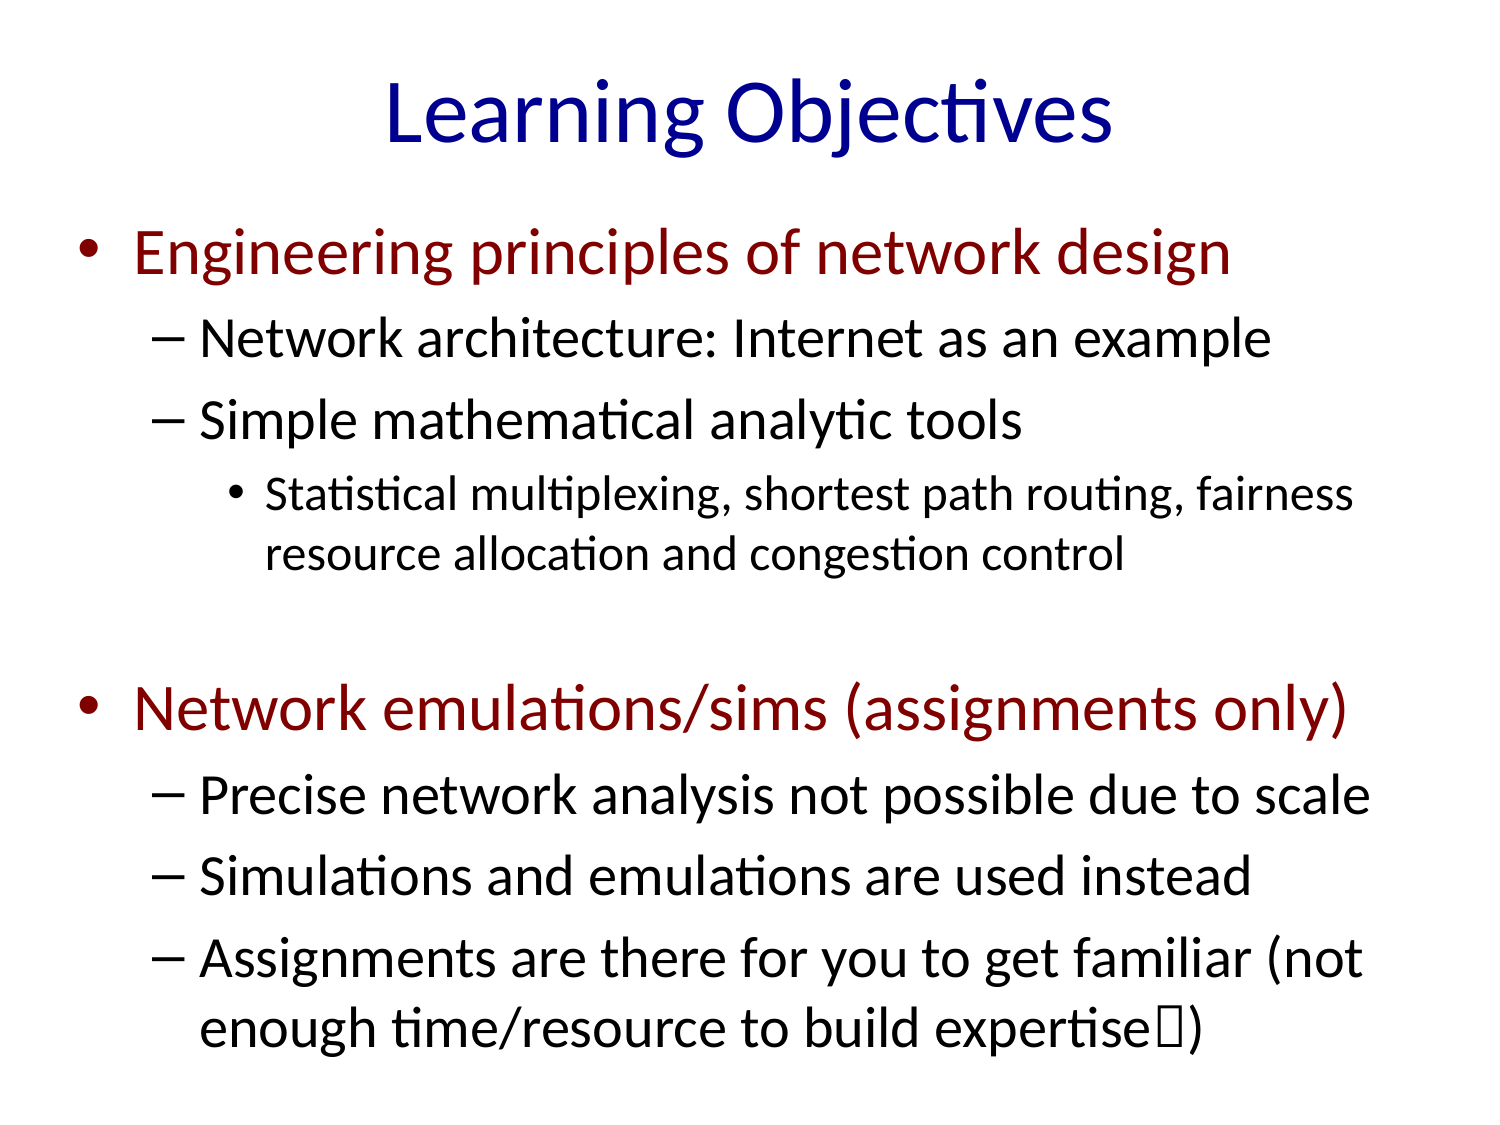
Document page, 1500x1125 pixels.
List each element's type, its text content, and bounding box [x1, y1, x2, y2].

title Learning Objectives [75, 12, 1425, 200]
list Engineering principles of network design Network architecture: Internet as an example Simple mathematical analytic tools Statistical multiplexing, shortest path routing, fairness resource allocation and congestion control Network emulations/sims (assignments only) Precise network analysis not possible due to scale Simulations and emulations are used instead Assignments are there for you to get familiar (not enough time/resource to build expertise) [62, 200, 1463, 1075]
